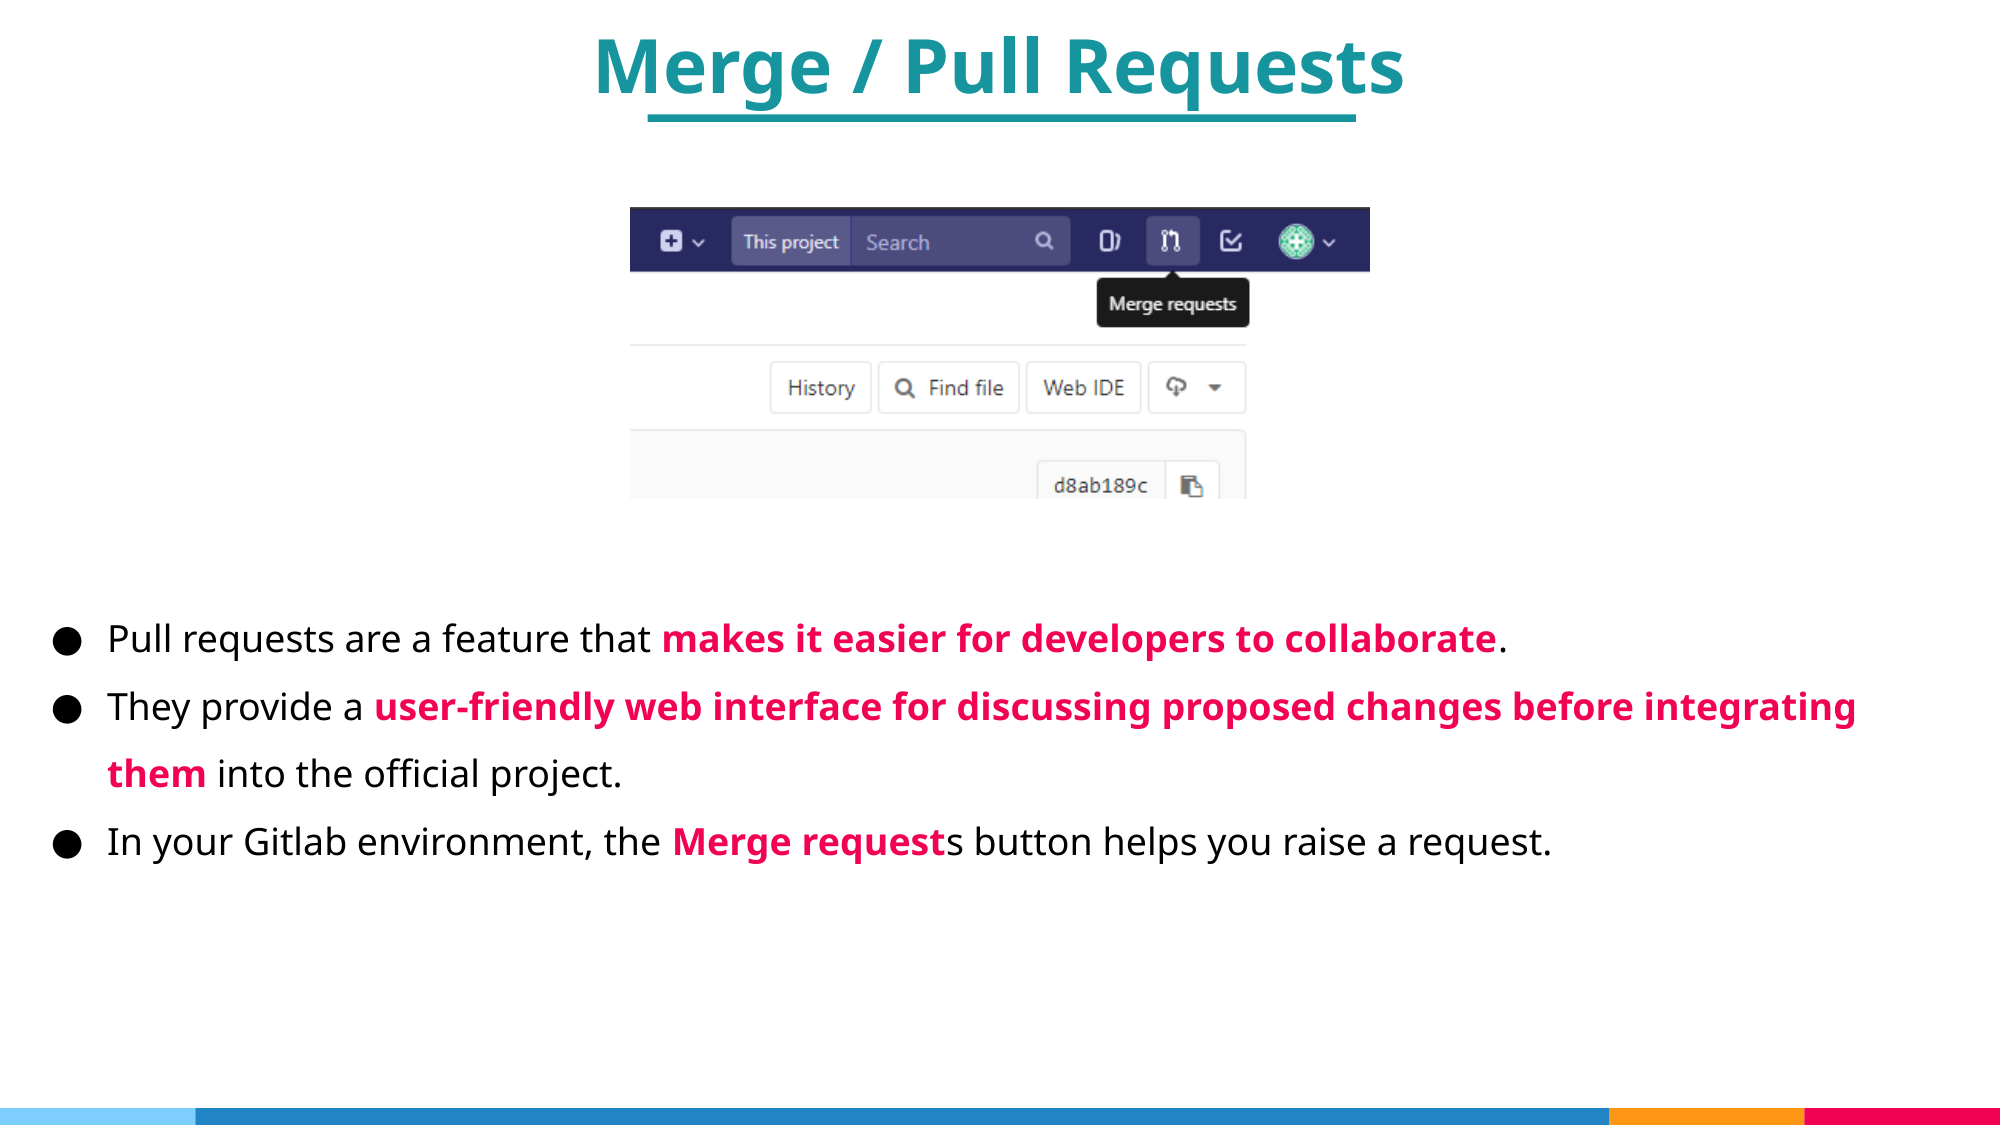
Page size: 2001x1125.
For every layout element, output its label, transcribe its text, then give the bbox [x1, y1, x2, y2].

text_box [140, 14, 1859, 123]
text_box Pull requests are a feature that makes it easier for developers to collaborate. They provide a user-friendly web interface for discussing proposed changes before integrating them into the official project. In your Gitlab environment, the Merge requests button helps you raise a request. [17, 585, 1978, 1016]
picture [629, 207, 1371, 500]
